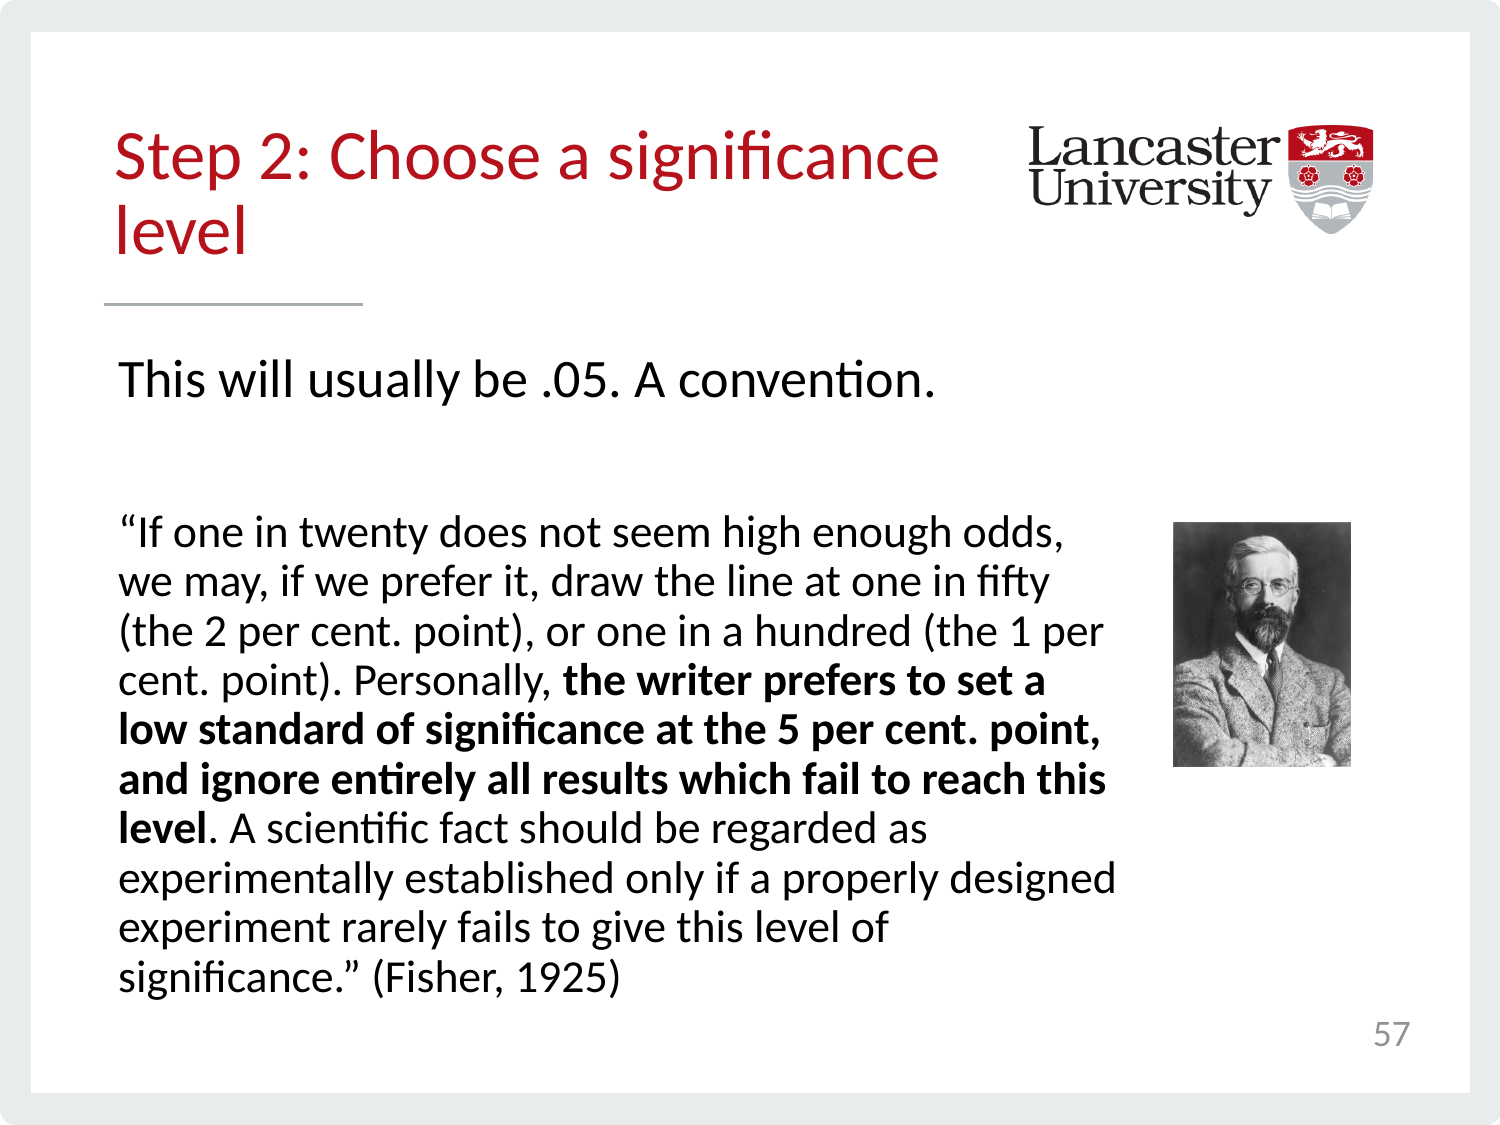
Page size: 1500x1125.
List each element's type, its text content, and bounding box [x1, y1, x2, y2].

picture [1173, 521, 1351, 767]
list This will usually be .05. A convention. “If one in twenty does not seem high enough odds, we may, if we prefer it, draw the line at one in fifty (the 2 per cent. point), or one in a hundred (the 1 per cent. point). Personally, the writer prefers to set a low standard of significance at the 5 per cent. point, and ignore entirely all results which fail to reach this level. A scientific fact should be regarded as experimentally established only if a properly designed experiment rarely fails to give this level of significance.” (Fisher, 1925) [103, 343, 1135, 1002]
slide_number 57 [975, 1001, 1426, 1062]
title Step 2: Choose a significance level [99, 109, 976, 278]
